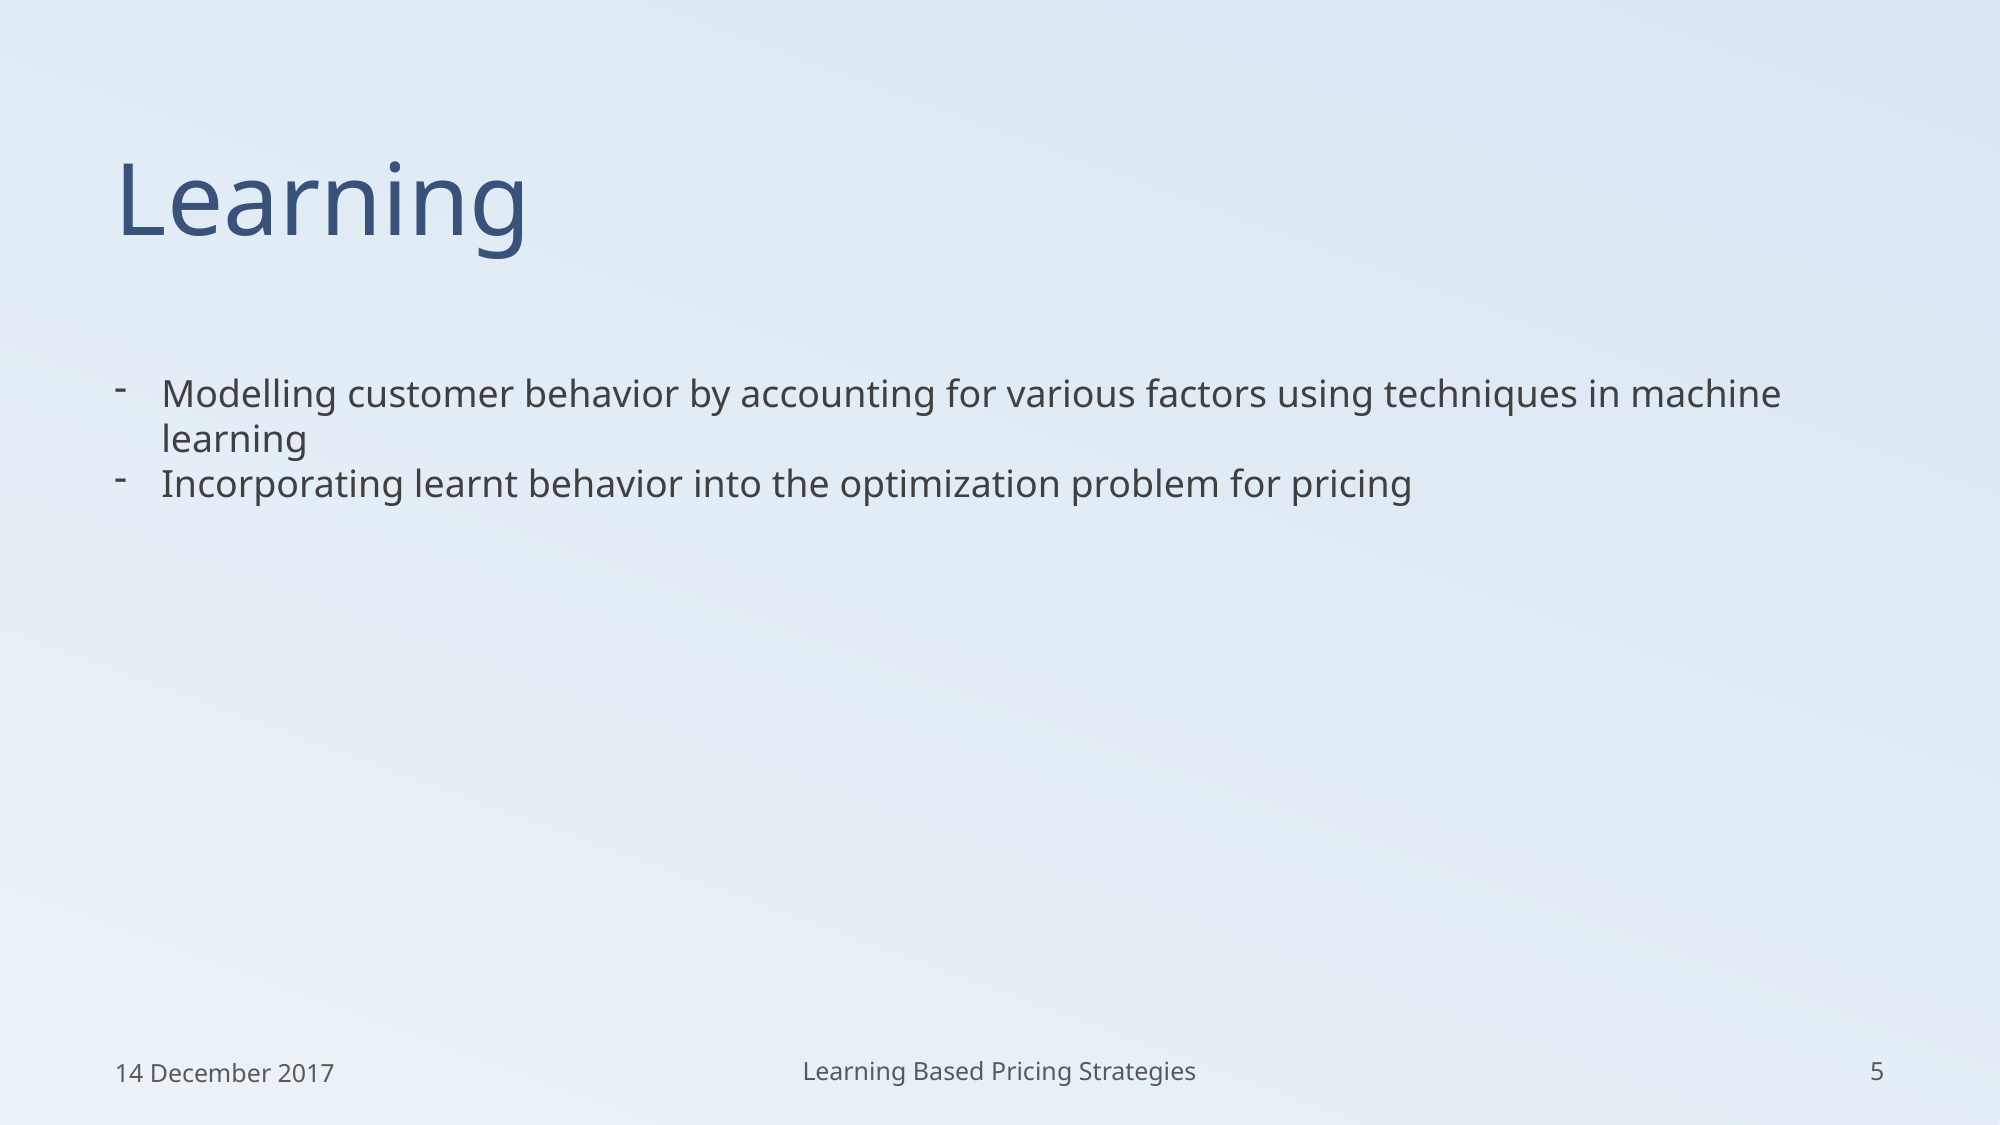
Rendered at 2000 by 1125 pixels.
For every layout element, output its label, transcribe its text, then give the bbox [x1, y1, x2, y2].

footer Learning Based Pricing Strategies [683, 1042, 1317, 1103]
slide_number 5 [1432, 1042, 1900, 1103]
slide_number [99, 1042, 567, 1103]
title Learning [99, 0, 1450, 263]
text_box Modelling customer behavior by accounting for various factors using techniques in machine learning Incorporating learnt behavior into the optimization problem for pricing [99, 362, 1838, 513]
